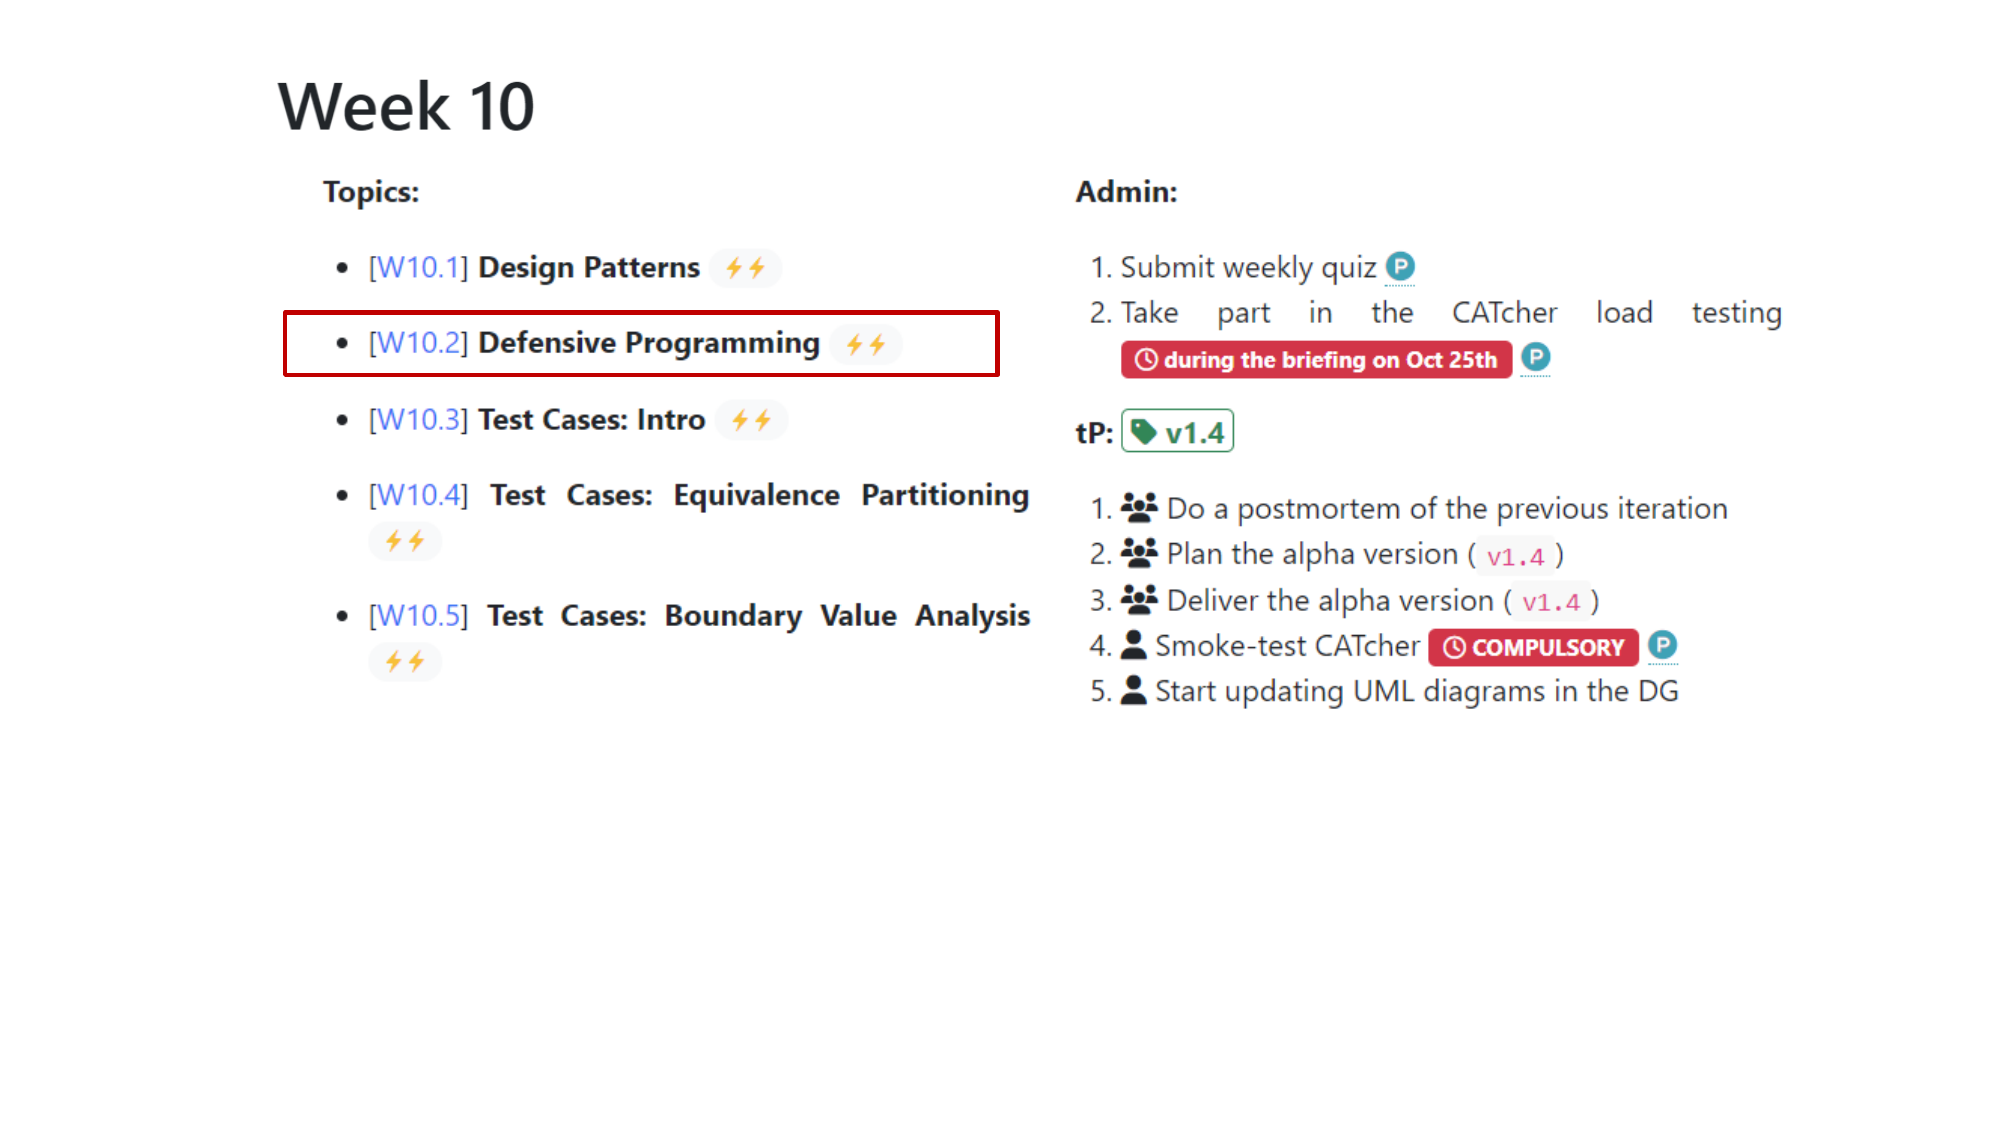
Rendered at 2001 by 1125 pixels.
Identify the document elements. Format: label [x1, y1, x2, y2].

picture [307, 157, 1808, 727]
picture [249, 50, 1738, 150]
text_box [283, 310, 1000, 377]
